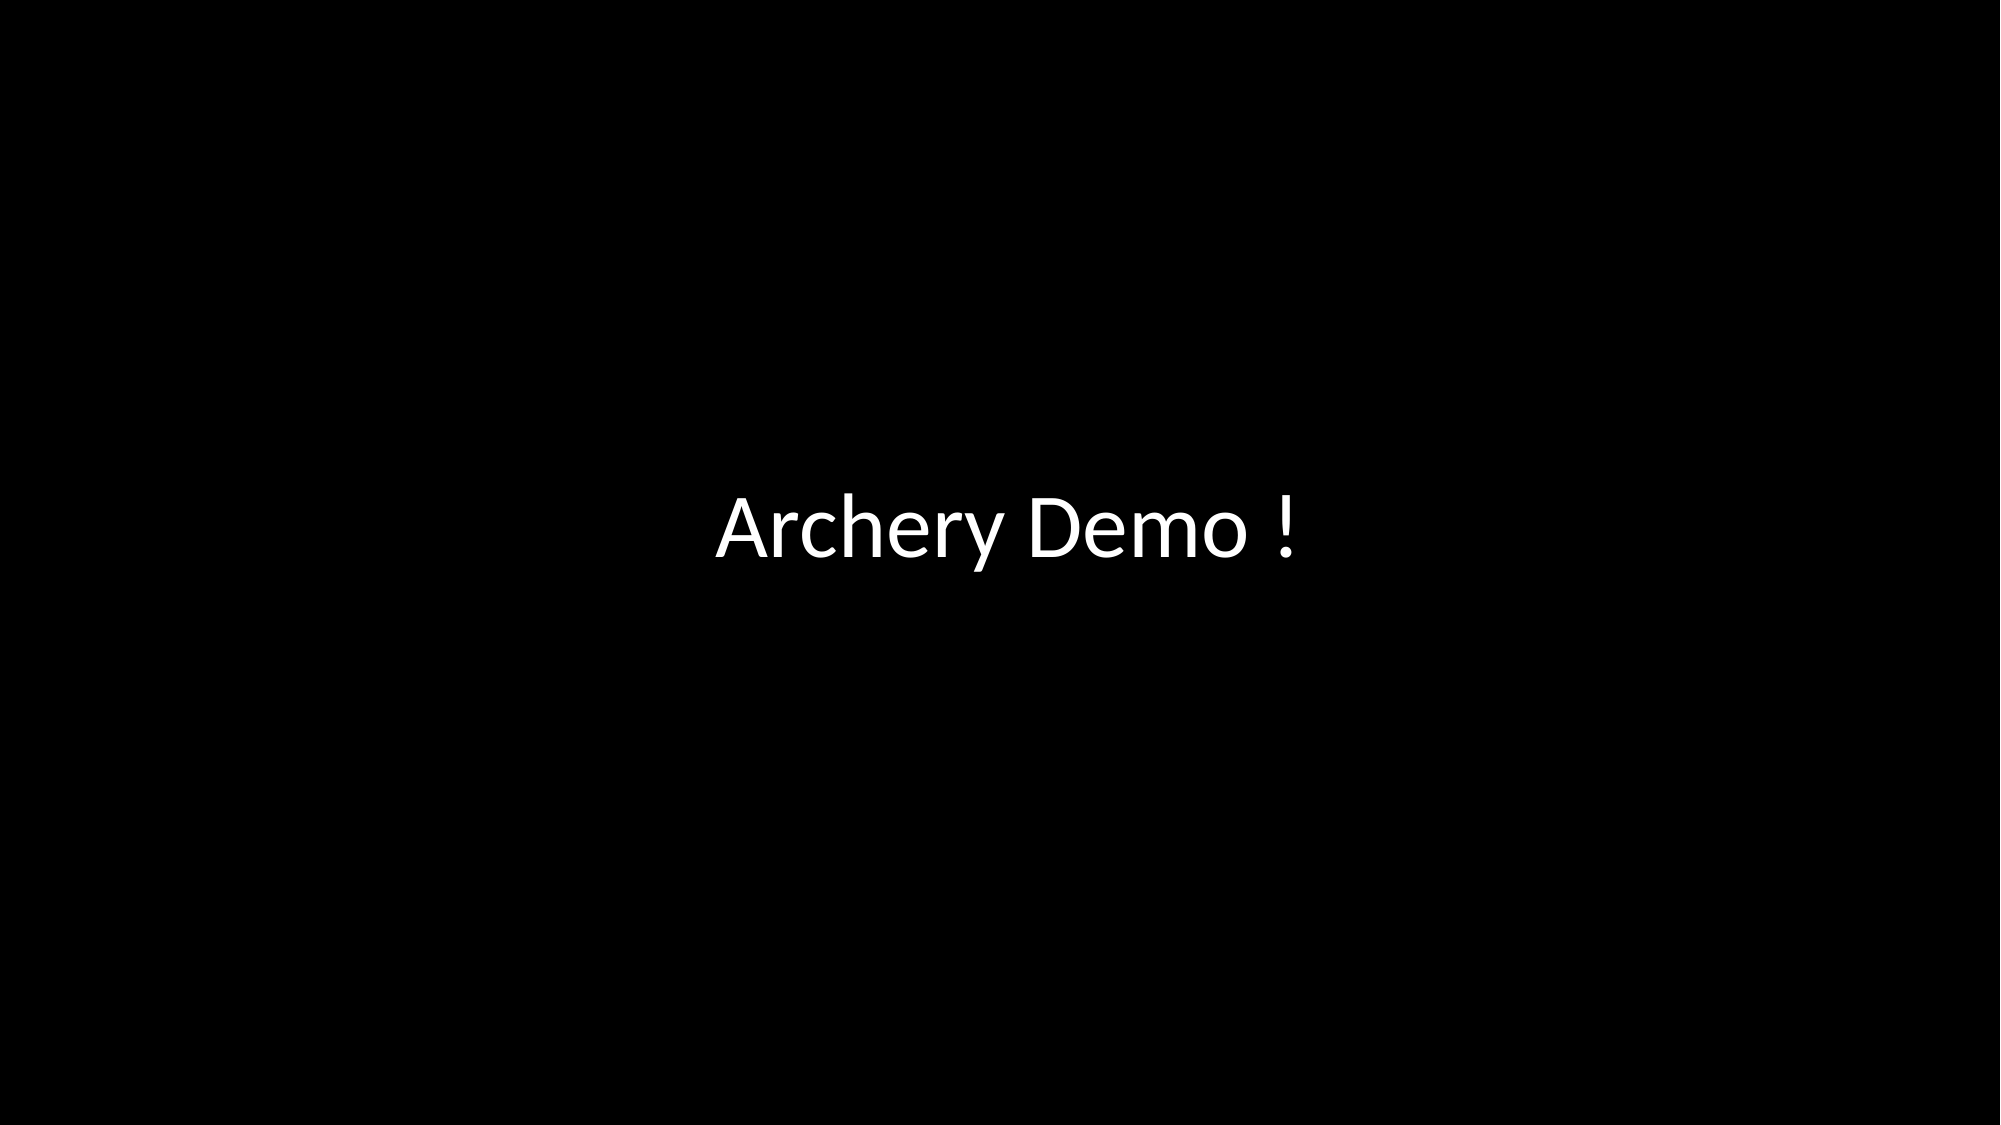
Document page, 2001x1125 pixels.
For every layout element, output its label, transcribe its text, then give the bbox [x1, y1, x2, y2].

title Archery Demo ! [700, 419, 1386, 637]
